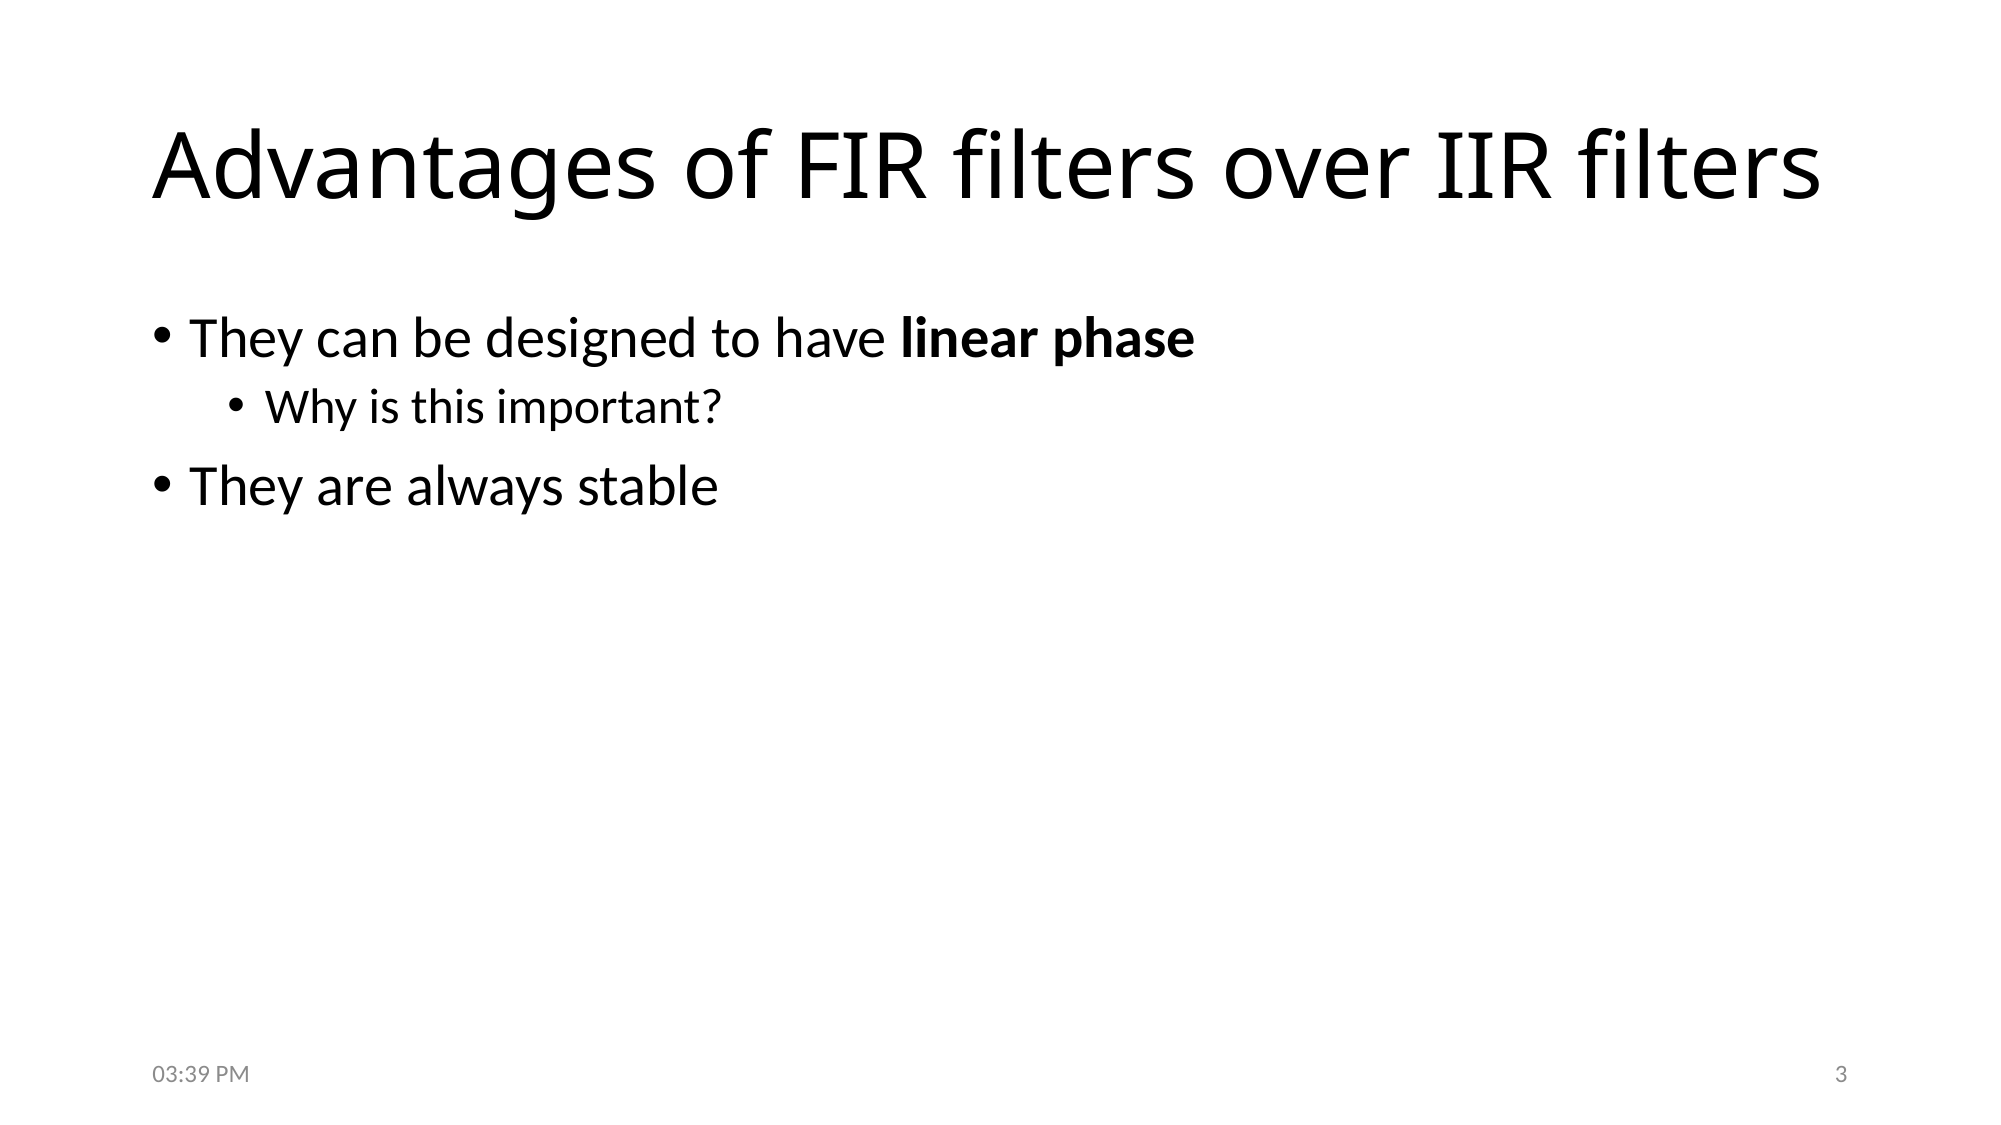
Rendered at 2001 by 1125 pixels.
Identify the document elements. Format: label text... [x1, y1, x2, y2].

slide_number 3 [1412, 1042, 1863, 1103]
title Advantages of FIR filters over IIR filters [137, 59, 1863, 278]
list They can be designed to have linear phase Why is this important? They are always stable [137, 299, 1863, 1014]
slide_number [137, 1042, 588, 1103]
